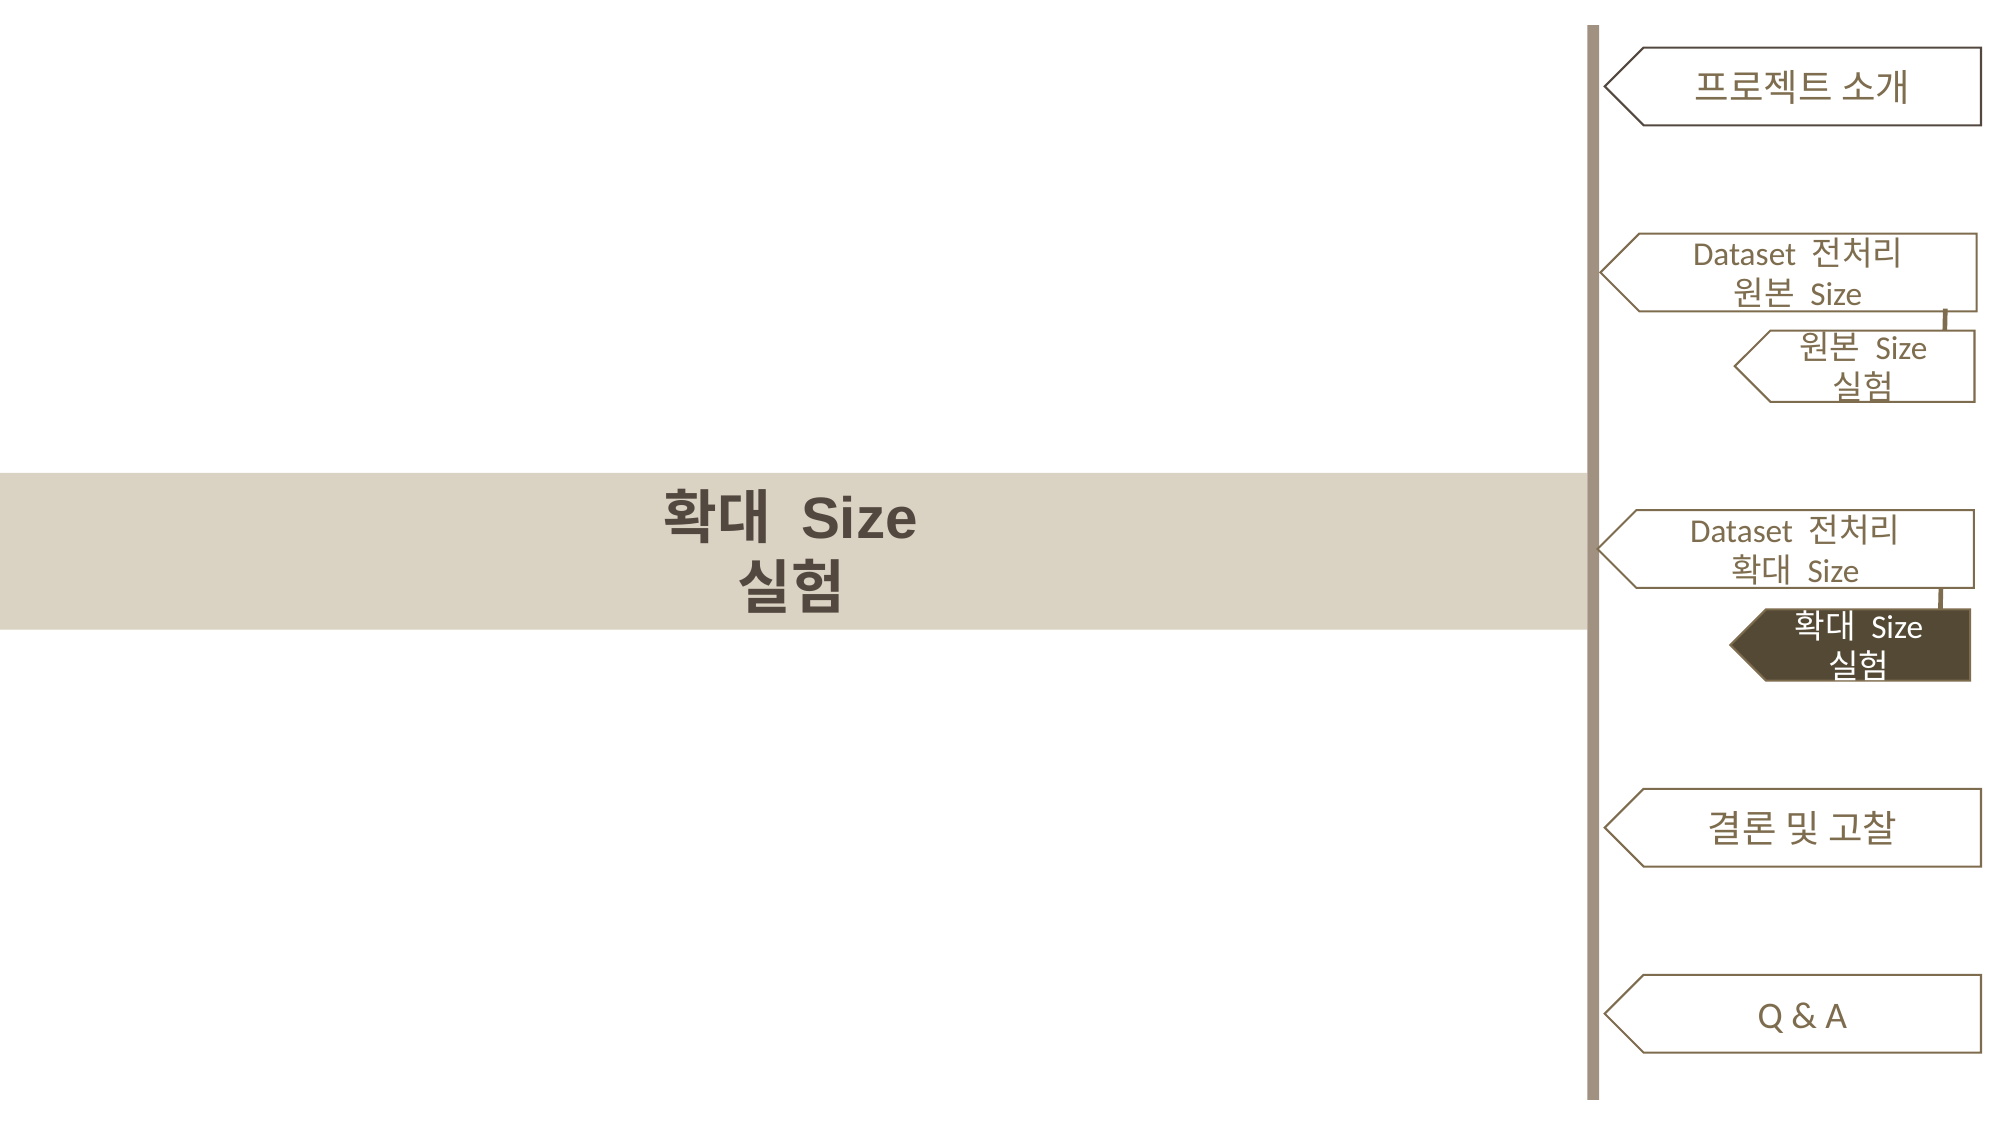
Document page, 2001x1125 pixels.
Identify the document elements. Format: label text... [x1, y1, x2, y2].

text_box 확대 Size 실험 [0, 472, 1582, 630]
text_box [1587, 24, 1982, 1101]
